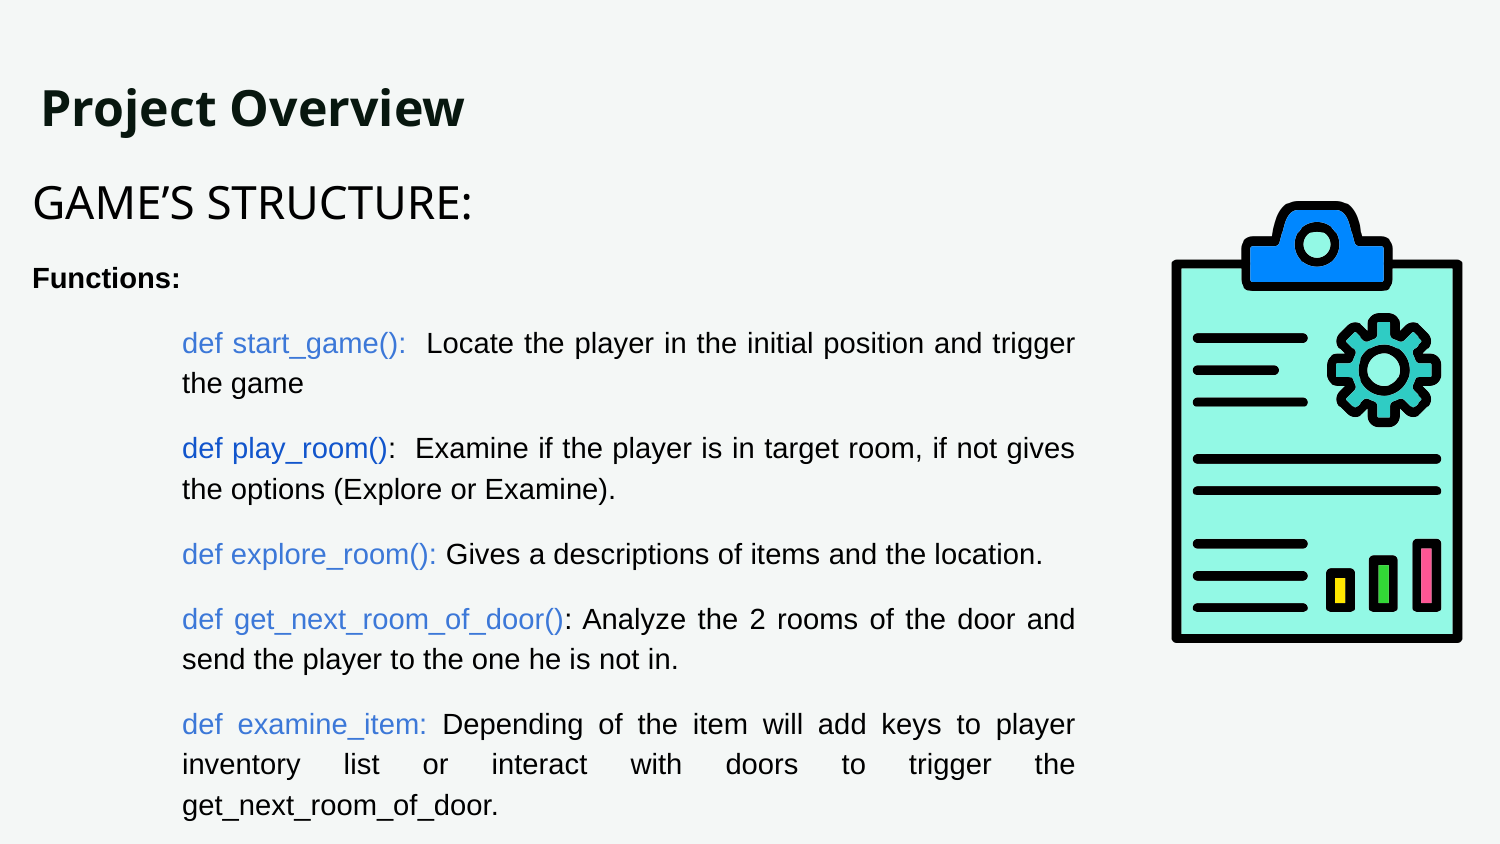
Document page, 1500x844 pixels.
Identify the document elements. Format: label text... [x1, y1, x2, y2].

picture [1069, 174, 1500, 670]
text_box GAME’S STRUCTURE: Functions: def start_game(): Locate the player in the initial position and trigger the game def play_room(): Examine if the player is in target room, if not gives the options (Explore or Examine). def explore_room(): Gives a descriptions of items and the location. def get_next_room_of_door(): Analyze the 2 rooms of the door and send the player to the one he is not in. def examine_item: Depending of the item will add keys to player inventory list or interact with doors to trigger the get_next_room_of_door. [17, 150, 1092, 833]
title Project Overview [25, 47, 854, 150]
